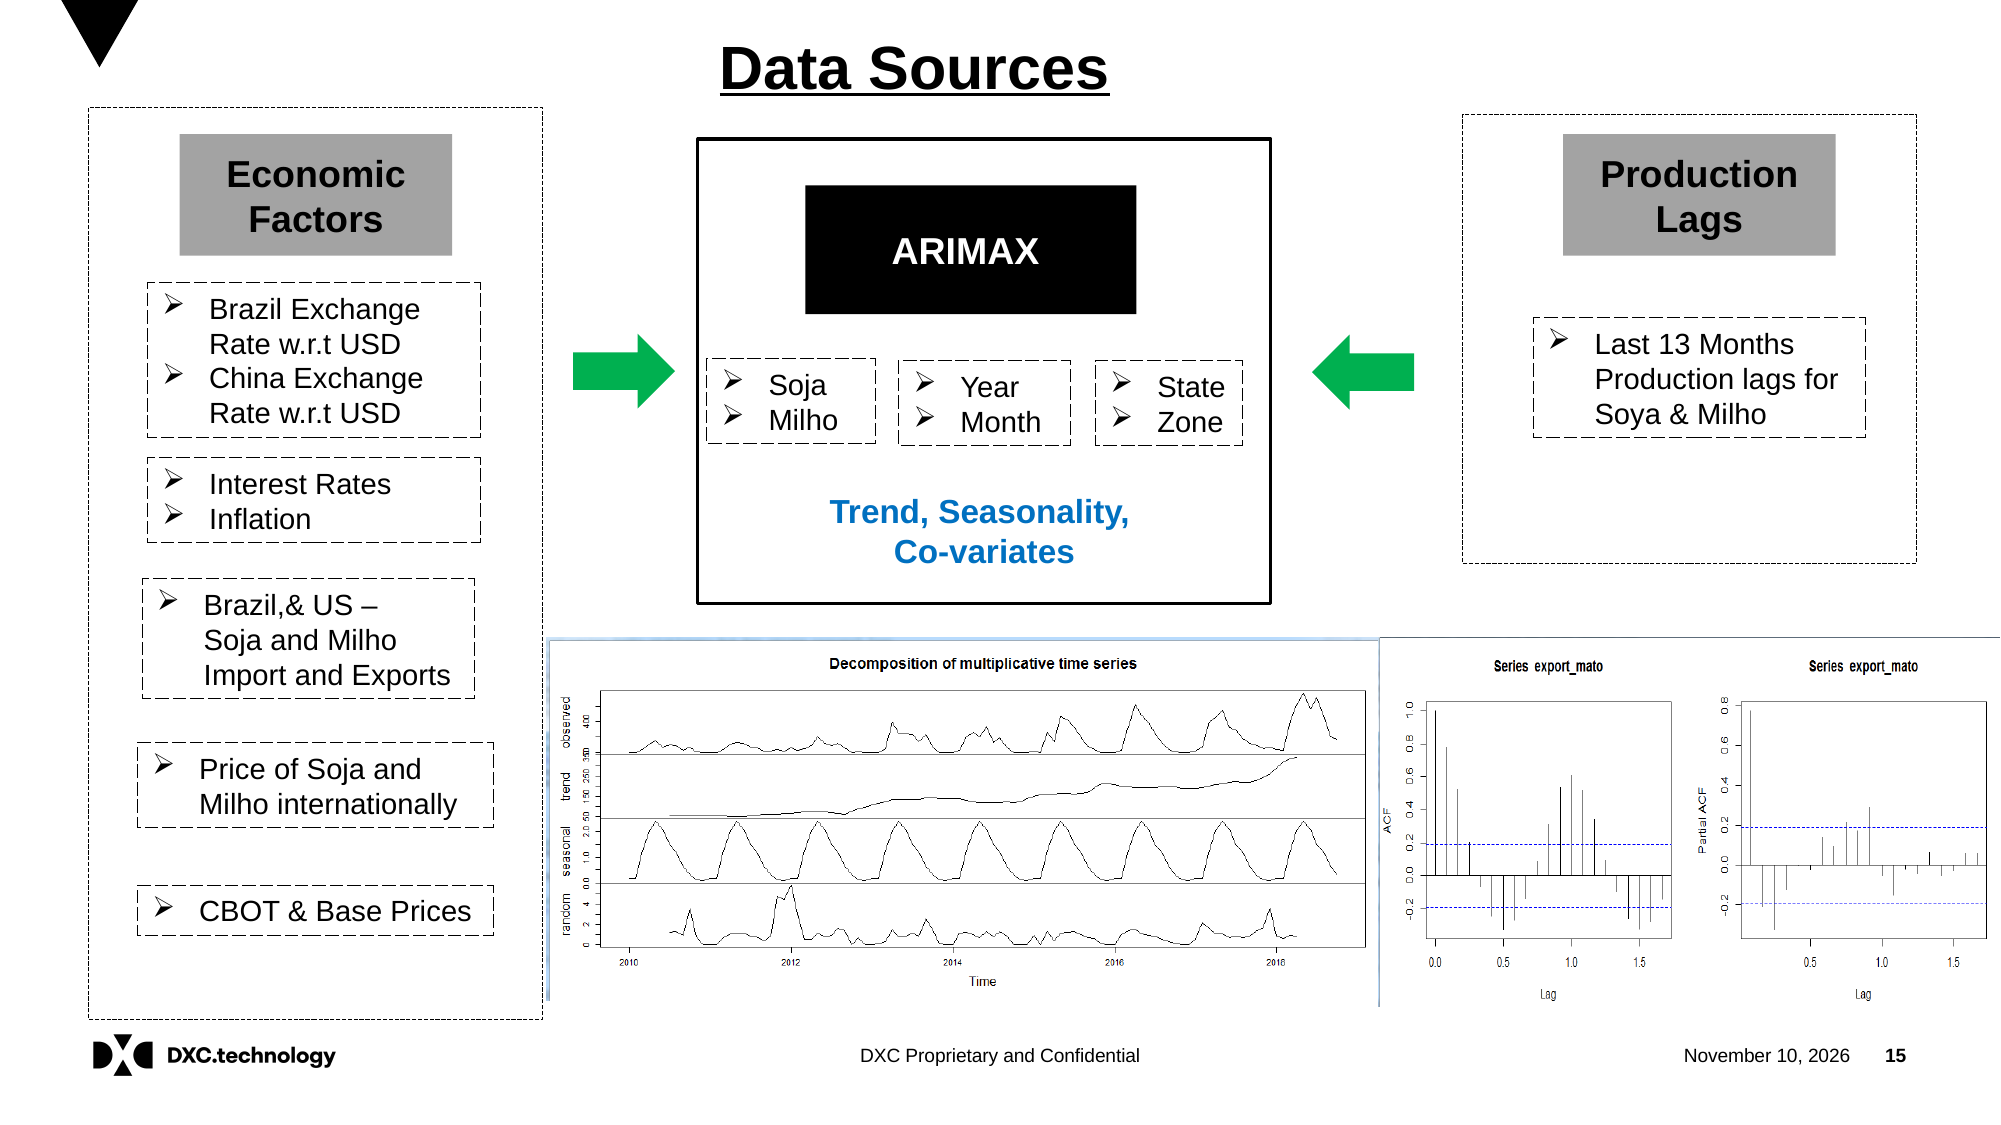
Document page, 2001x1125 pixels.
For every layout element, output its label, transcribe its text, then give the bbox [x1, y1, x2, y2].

text_box Trend, Seasonality, Co-variates [757, 482, 1212, 578]
text_box [88, 107, 543, 1020]
title Data Sources [719, 39, 1979, 103]
text_box [1312, 334, 1415, 410]
text_box Last 13 Months Production lags for Soya & Milho [1533, 317, 1866, 438]
text_box [697, 138, 1271, 604]
text_box [1462, 114, 1917, 564]
picture [546, 637, 2000, 1007]
text_box CBOT & Base Prices [137, 885, 494, 936]
text_box [573, 333, 676, 409]
text_box Soja Milho [706, 358, 876, 444]
